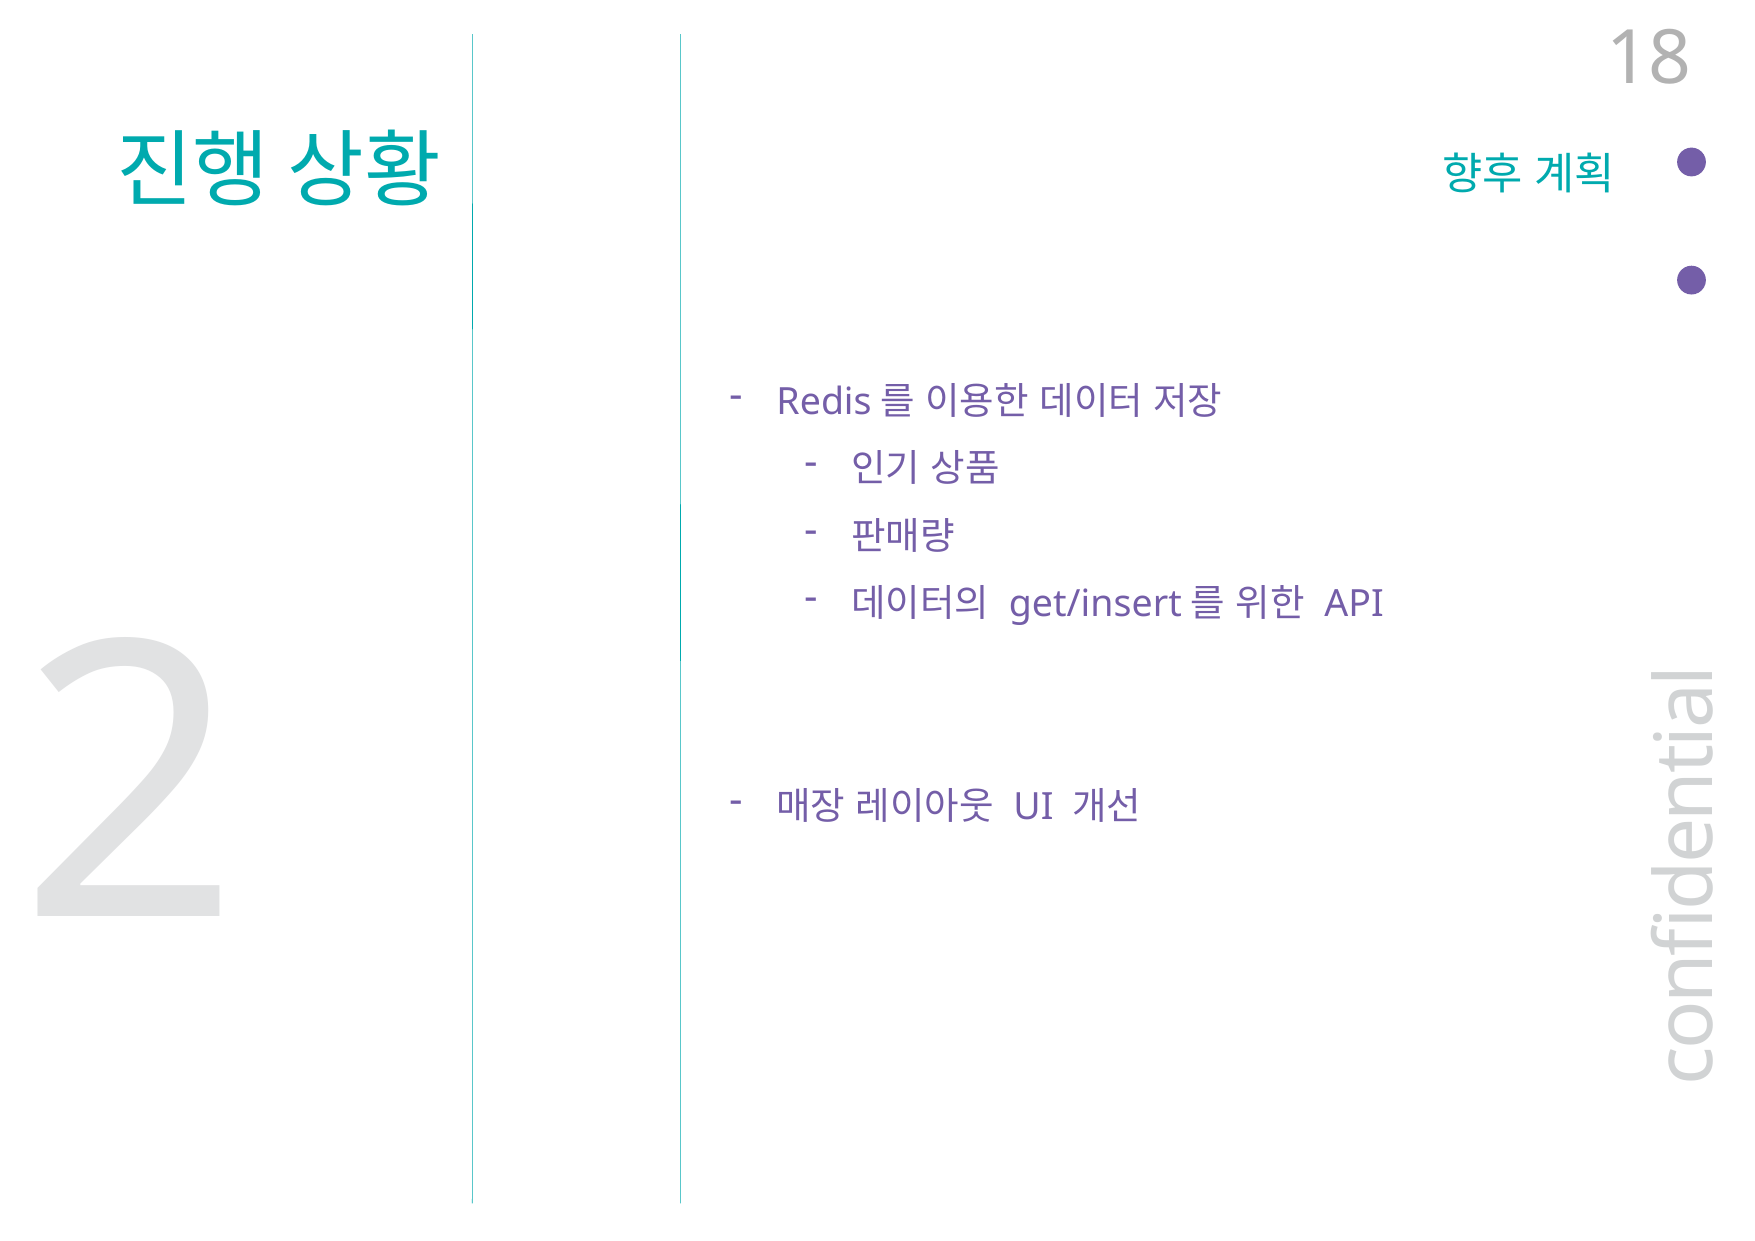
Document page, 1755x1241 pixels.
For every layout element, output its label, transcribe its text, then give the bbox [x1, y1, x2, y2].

text_box Redis를 이용한 데이터 저장 인기 상품 판매량 데이터의 get/insert를 위한 API 매장 레이아웃 UI 개선 [729, 354, 1666, 956]
text_box 18 [1257, 30, 1707, 90]
text_box [708, 141, 1683, 513]
text_box confidential [1648, 625, 1755, 1086]
text_box 향후 계획 [671, 148, 708, 225]
text_box 2 [19, 608, 285, 1004]
text_box 진행 상황 [77, 70, 442, 213]
